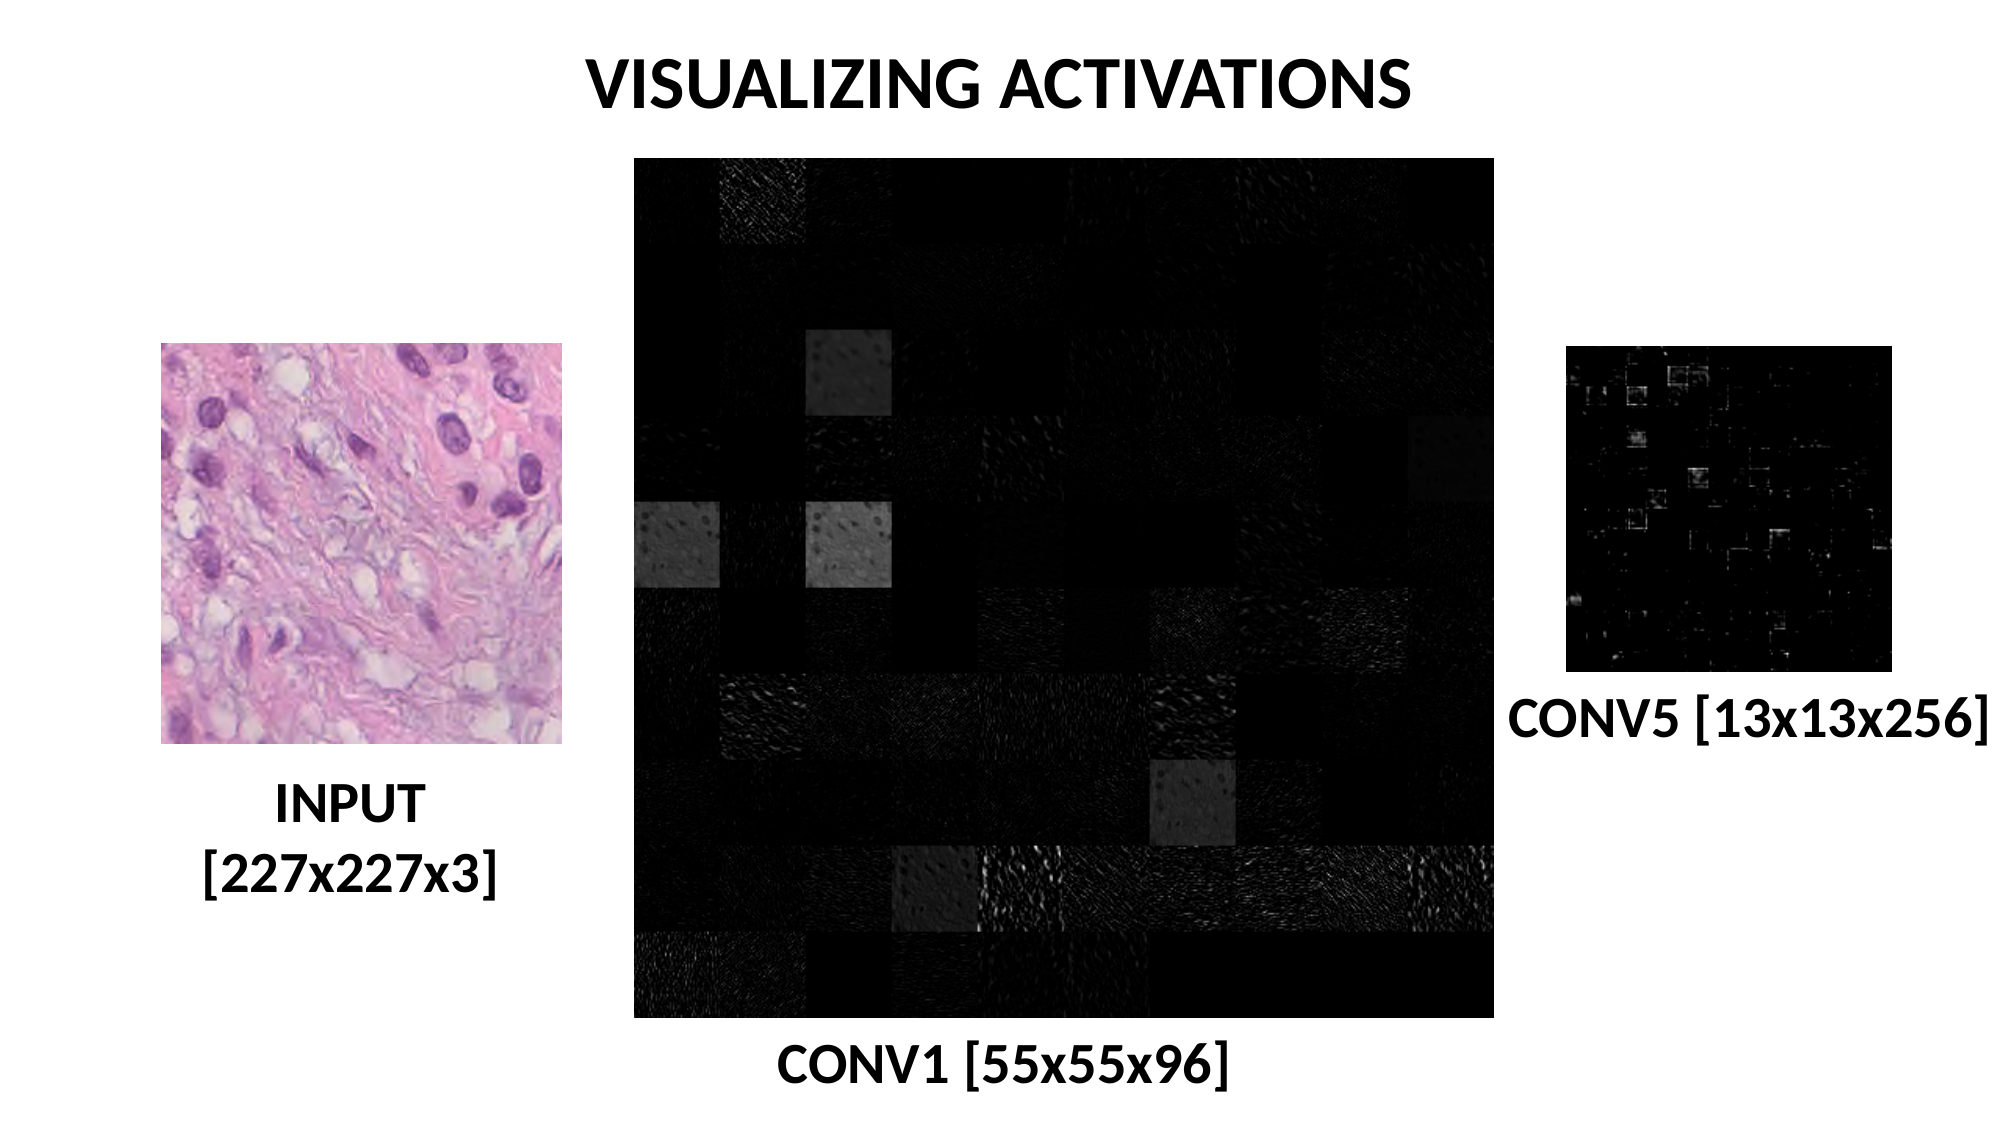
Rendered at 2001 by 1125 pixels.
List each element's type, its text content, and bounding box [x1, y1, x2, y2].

text_box CONV1 [55x55x96] [762, 1018, 1366, 1103]
text_box INPUT [227x227x3] [161, 757, 540, 912]
picture [1566, 346, 1892, 672]
title VISUALIZING ACTIVATIONS [0, 13, 2000, 156]
picture [634, 157, 1494, 1018]
picture [161, 343, 562, 744]
text_box CONV5 [13x13x256] [1494, 671, 2000, 757]
